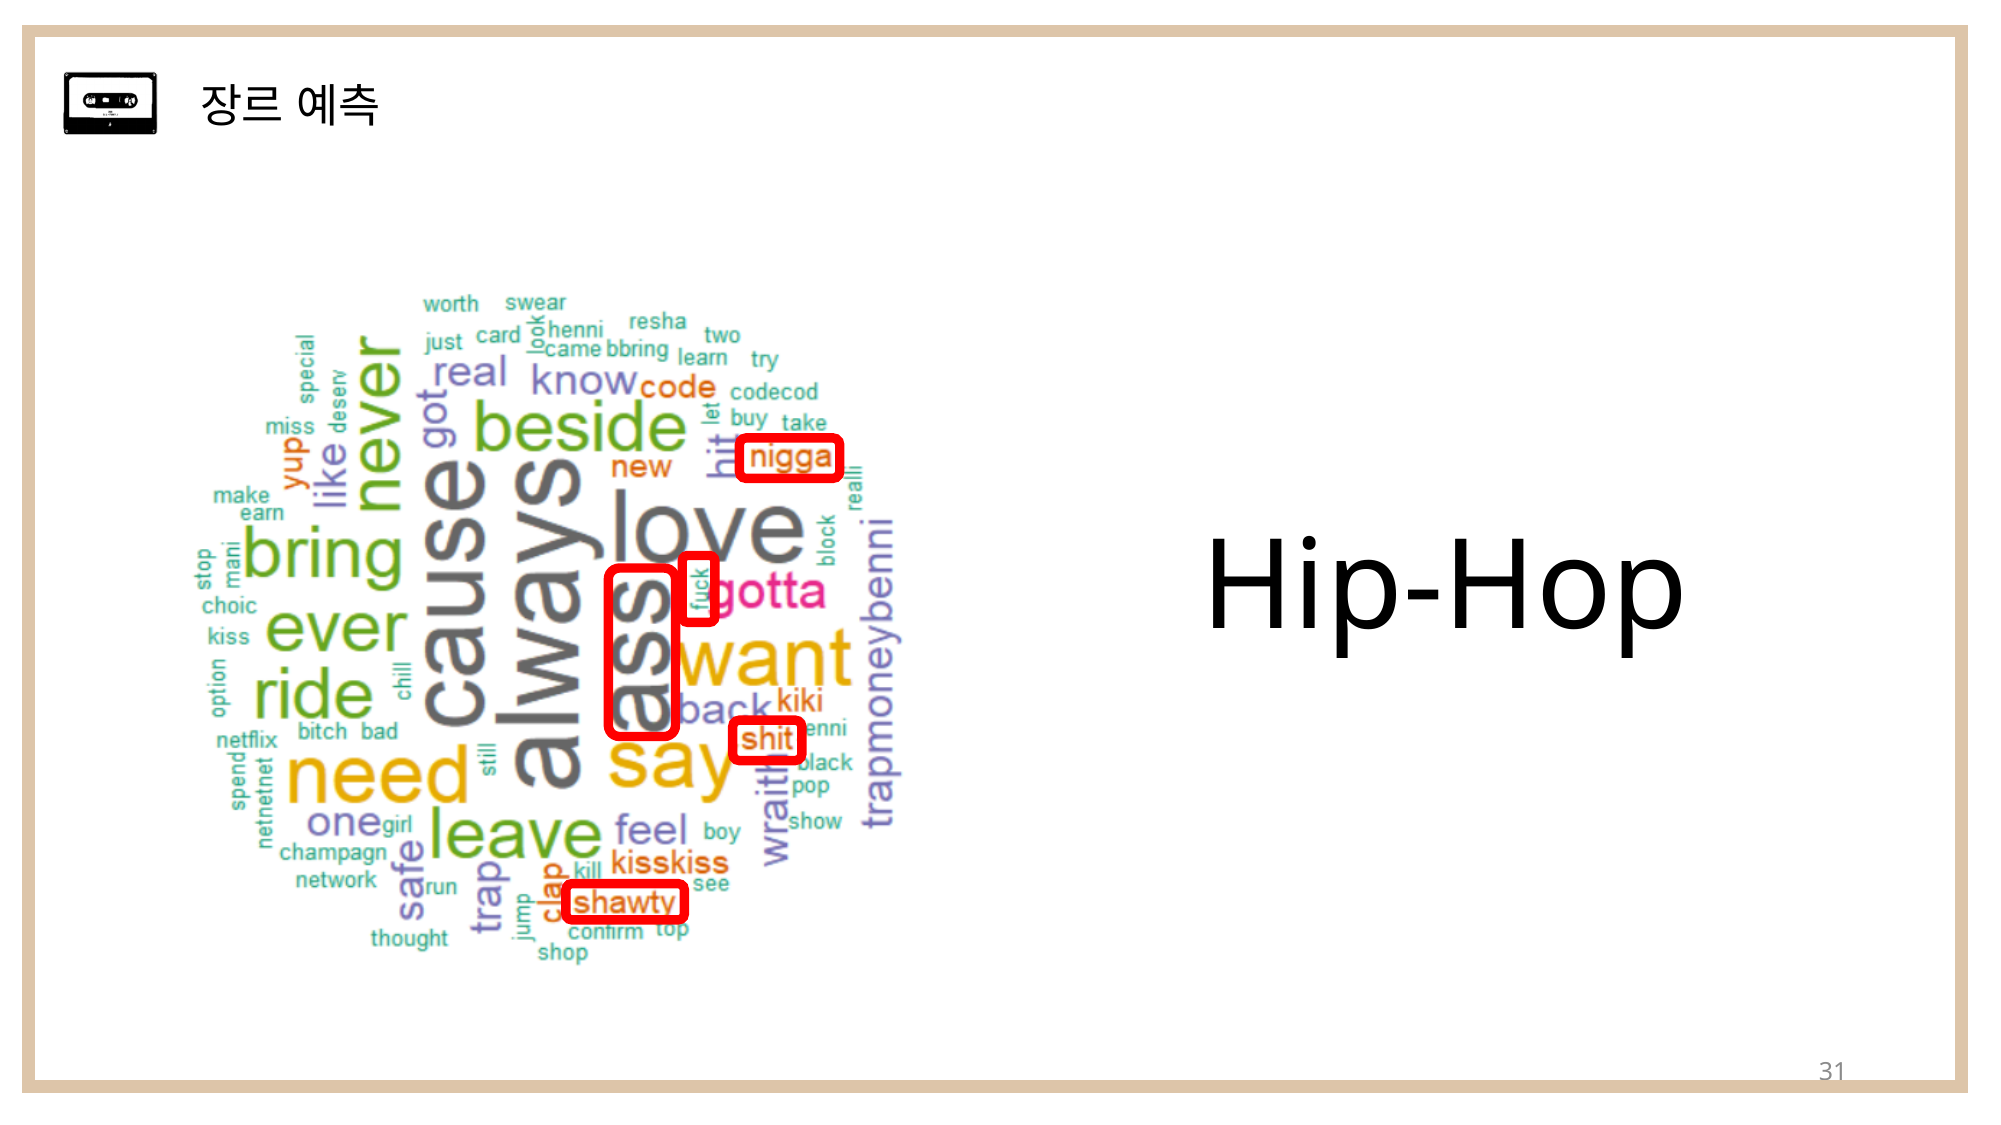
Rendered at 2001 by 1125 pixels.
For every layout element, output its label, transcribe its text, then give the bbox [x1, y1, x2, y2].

picture [61, 54, 162, 155]
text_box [72, 217, 1024, 1024]
text_box Hip-Hop [1186, 496, 1706, 661]
text_box [27, 30, 1962, 1087]
text_box 장르 예측 [162, 69, 441, 139]
slide_number 31 [1412, 1042, 1863, 1103]
